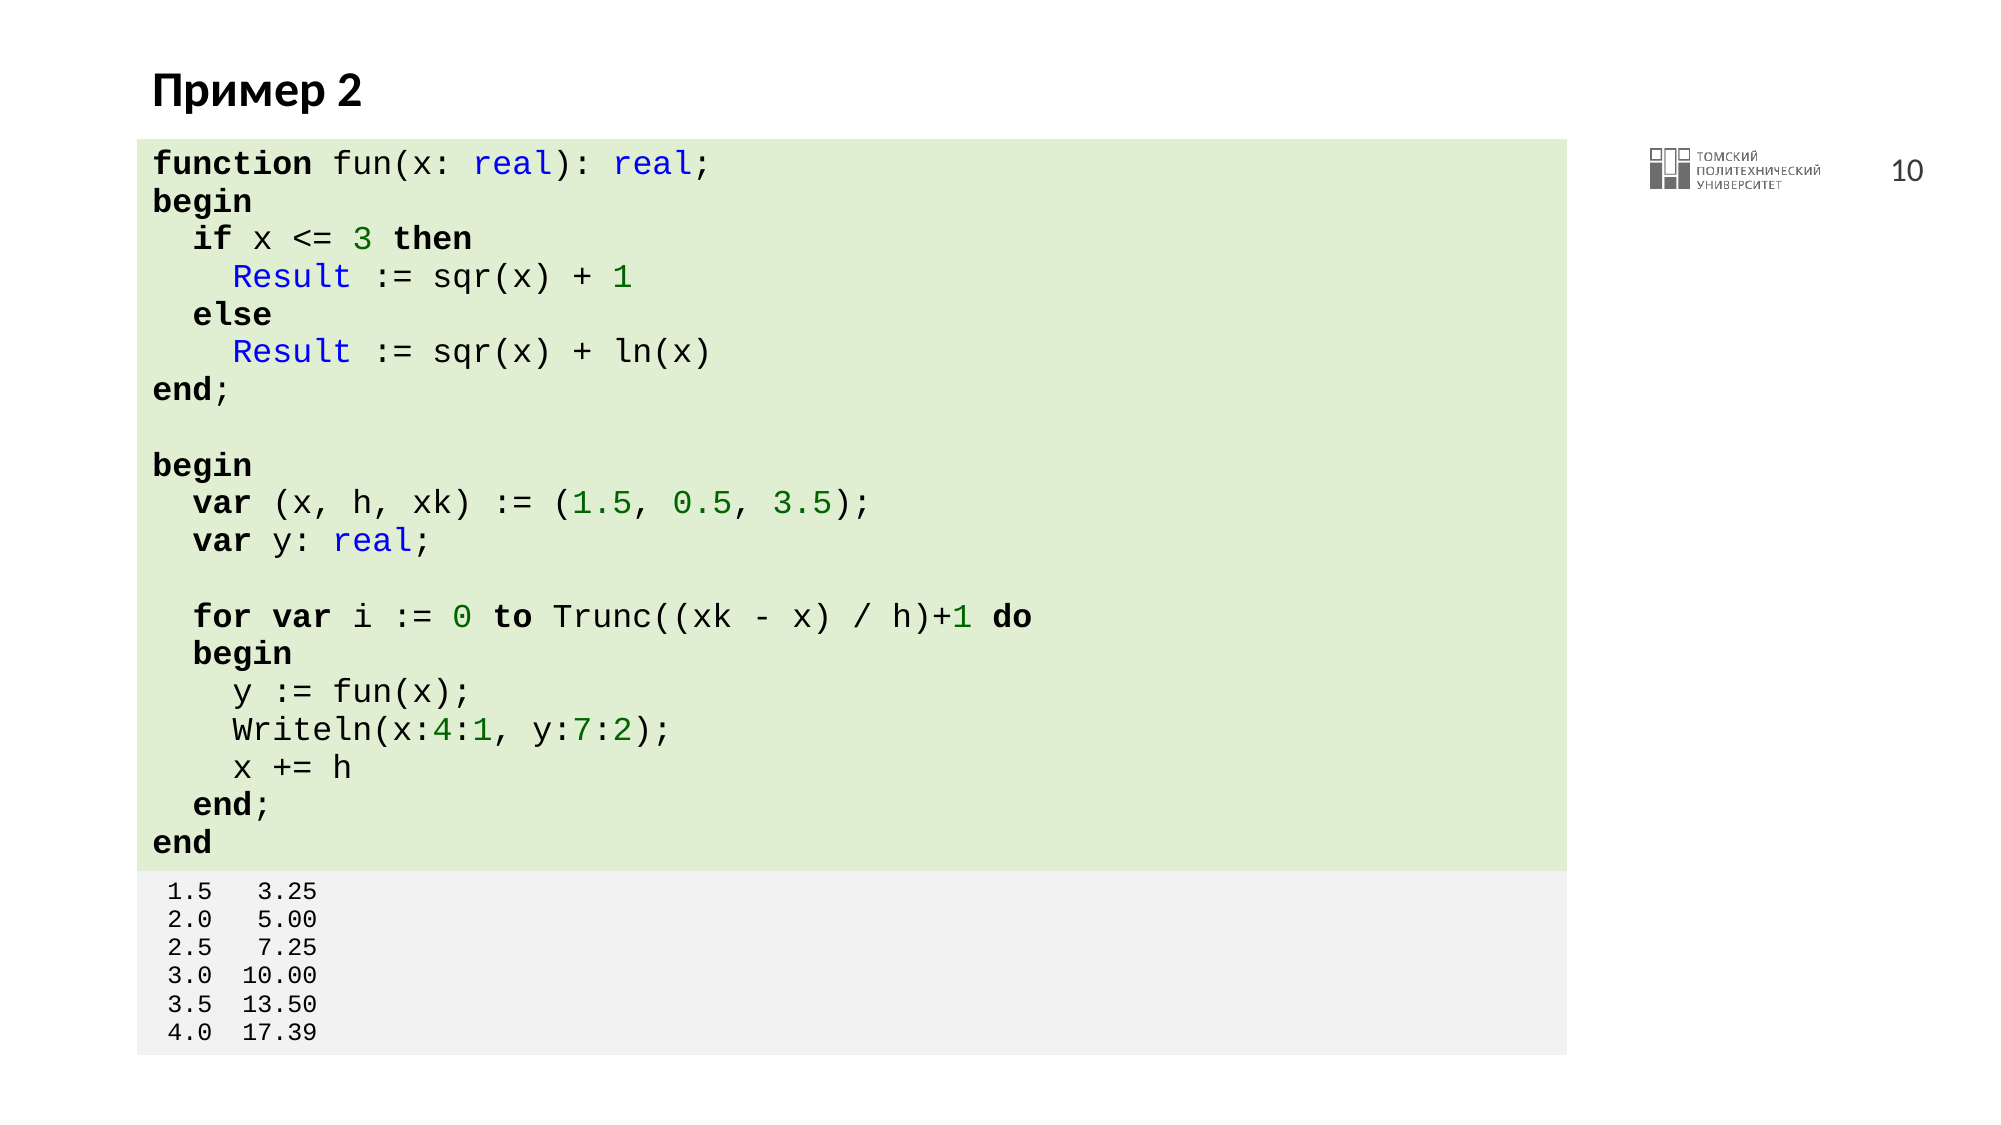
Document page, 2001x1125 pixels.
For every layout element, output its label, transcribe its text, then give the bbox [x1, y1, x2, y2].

title Пример 2 [137, 24, 1755, 156]
picture [1650, 148, 1820, 189]
table_cell 1.5 3.25 2.0 5.00 2.5 7.25 3.0 10.00 3.5 13.50 4.0 17.39 [137, 871, 1567, 1055]
table_header function fun(x: real): real; begin if x <= 3 then Result := sqr(x) + 1 else Result := sqr(x) + ln(x) end; begin var (x, h, xk) := (1.5, 0.5, 3.5); var y: real; for var i := 0 to Trunc((xk - x) / h)+1 do begin y := fun(x); Writeln(x:4:1, y:7:2); x += h end; end [137, 139, 1567, 871]
